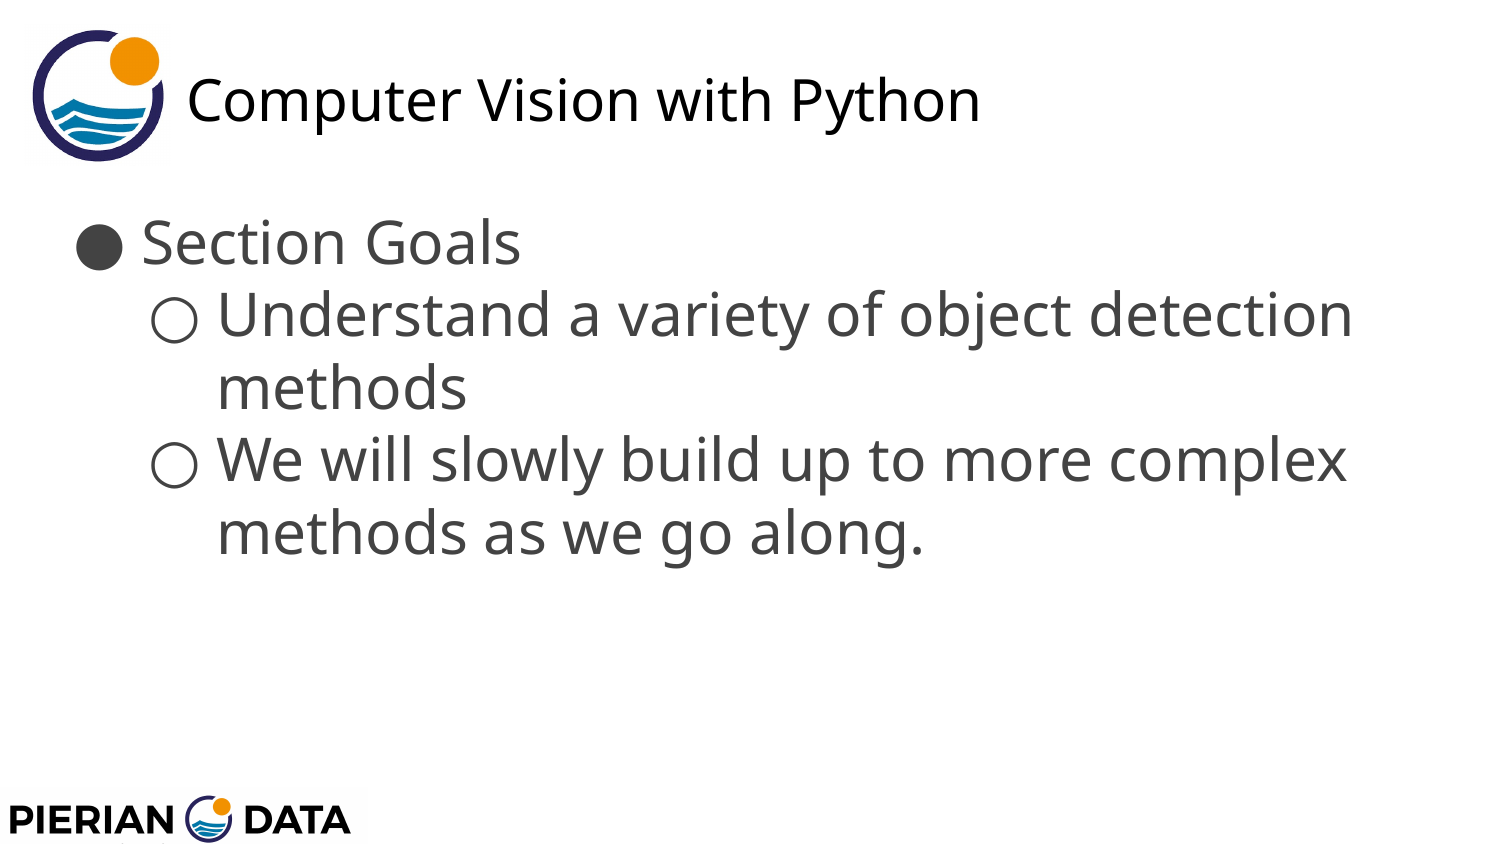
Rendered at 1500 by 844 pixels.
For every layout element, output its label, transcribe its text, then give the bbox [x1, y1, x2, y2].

picture [0, 787, 368, 844]
title Computer Vision with Python [176, 48, 1449, 143]
picture [24, 24, 172, 167]
list Section Goals Understand a variety of object detection methods We will slowly build up to more complex methods as we go along. [51, 189, 1476, 750]
